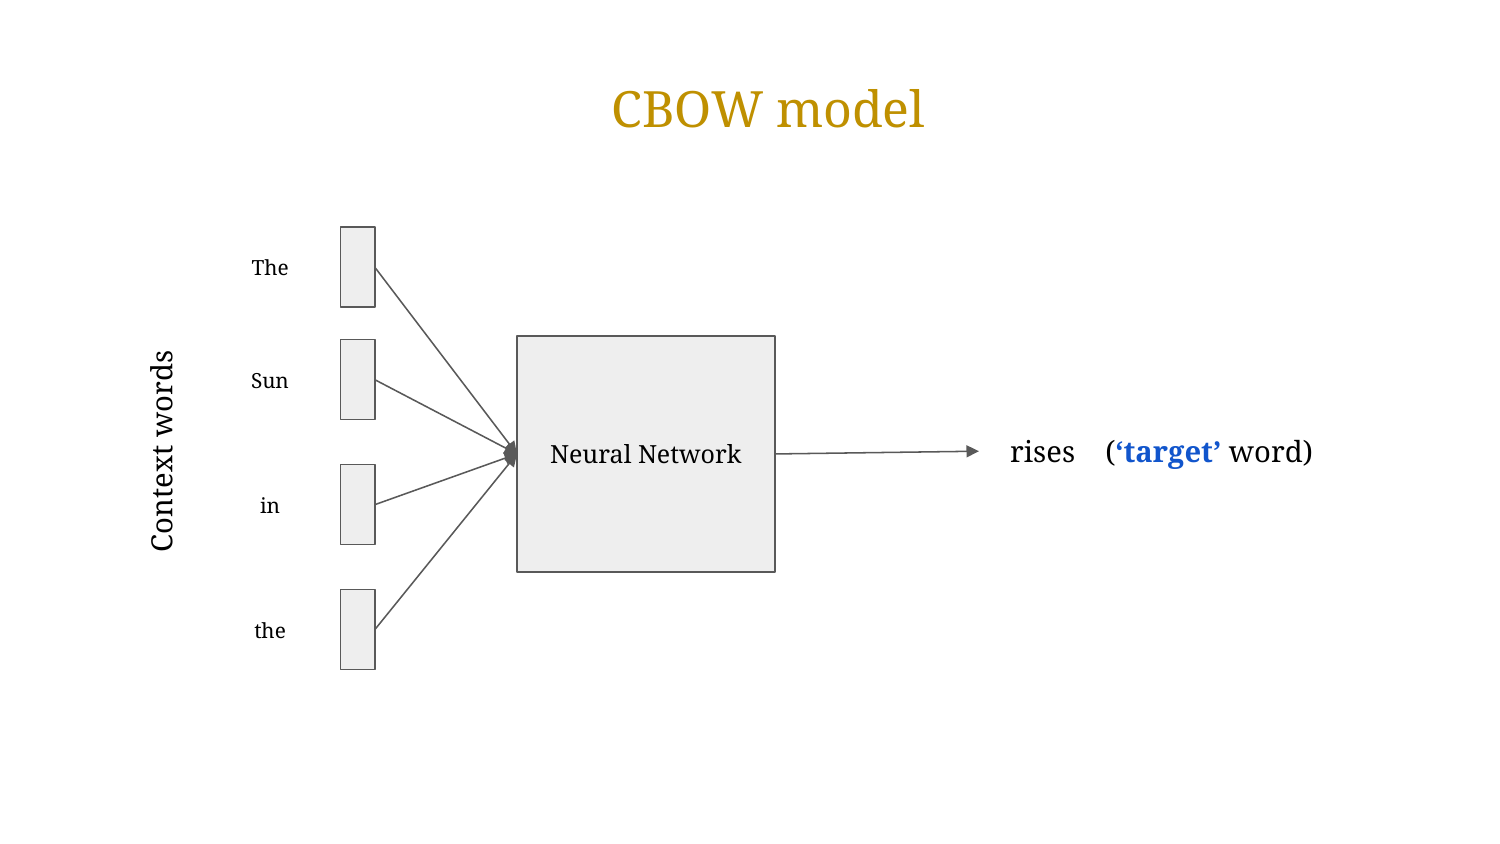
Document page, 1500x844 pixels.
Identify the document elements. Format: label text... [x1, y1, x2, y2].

text_box [340, 227, 375, 308]
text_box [374, 453, 518, 630]
text_box Context words [128, 199, 194, 704]
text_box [374, 379, 518, 452]
text_box [340, 339, 369, 420]
text_box Sun [218, 359, 322, 401]
text_box in [218, 484, 322, 526]
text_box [374, 266, 518, 379]
text_box [340, 589, 375, 670]
text_box [340, 464, 369, 545]
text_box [774, 450, 980, 455]
text_box The [218, 246, 322, 288]
text_box Neural Network [523, 335, 776, 573]
text_box the [218, 609, 322, 651]
text_box rises (‘target’ word) [978, 418, 1345, 484]
text_box CBOW model [109, 72, 1427, 143]
